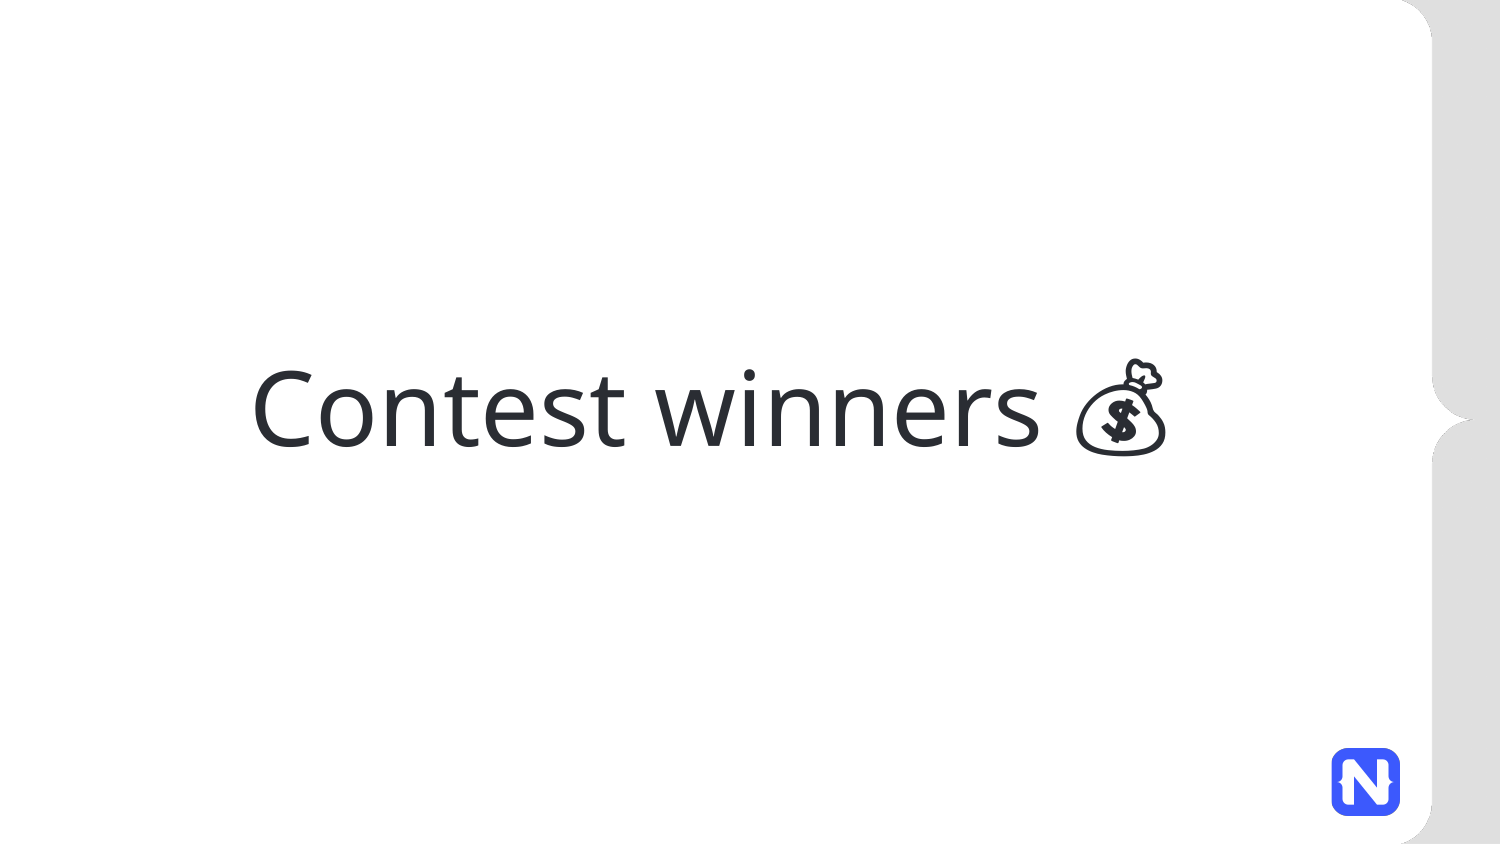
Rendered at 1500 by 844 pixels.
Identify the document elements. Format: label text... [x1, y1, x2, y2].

list Contest winners 💰 [160, 39, 1241, 771]
picture [1331, 0, 1500, 844]
